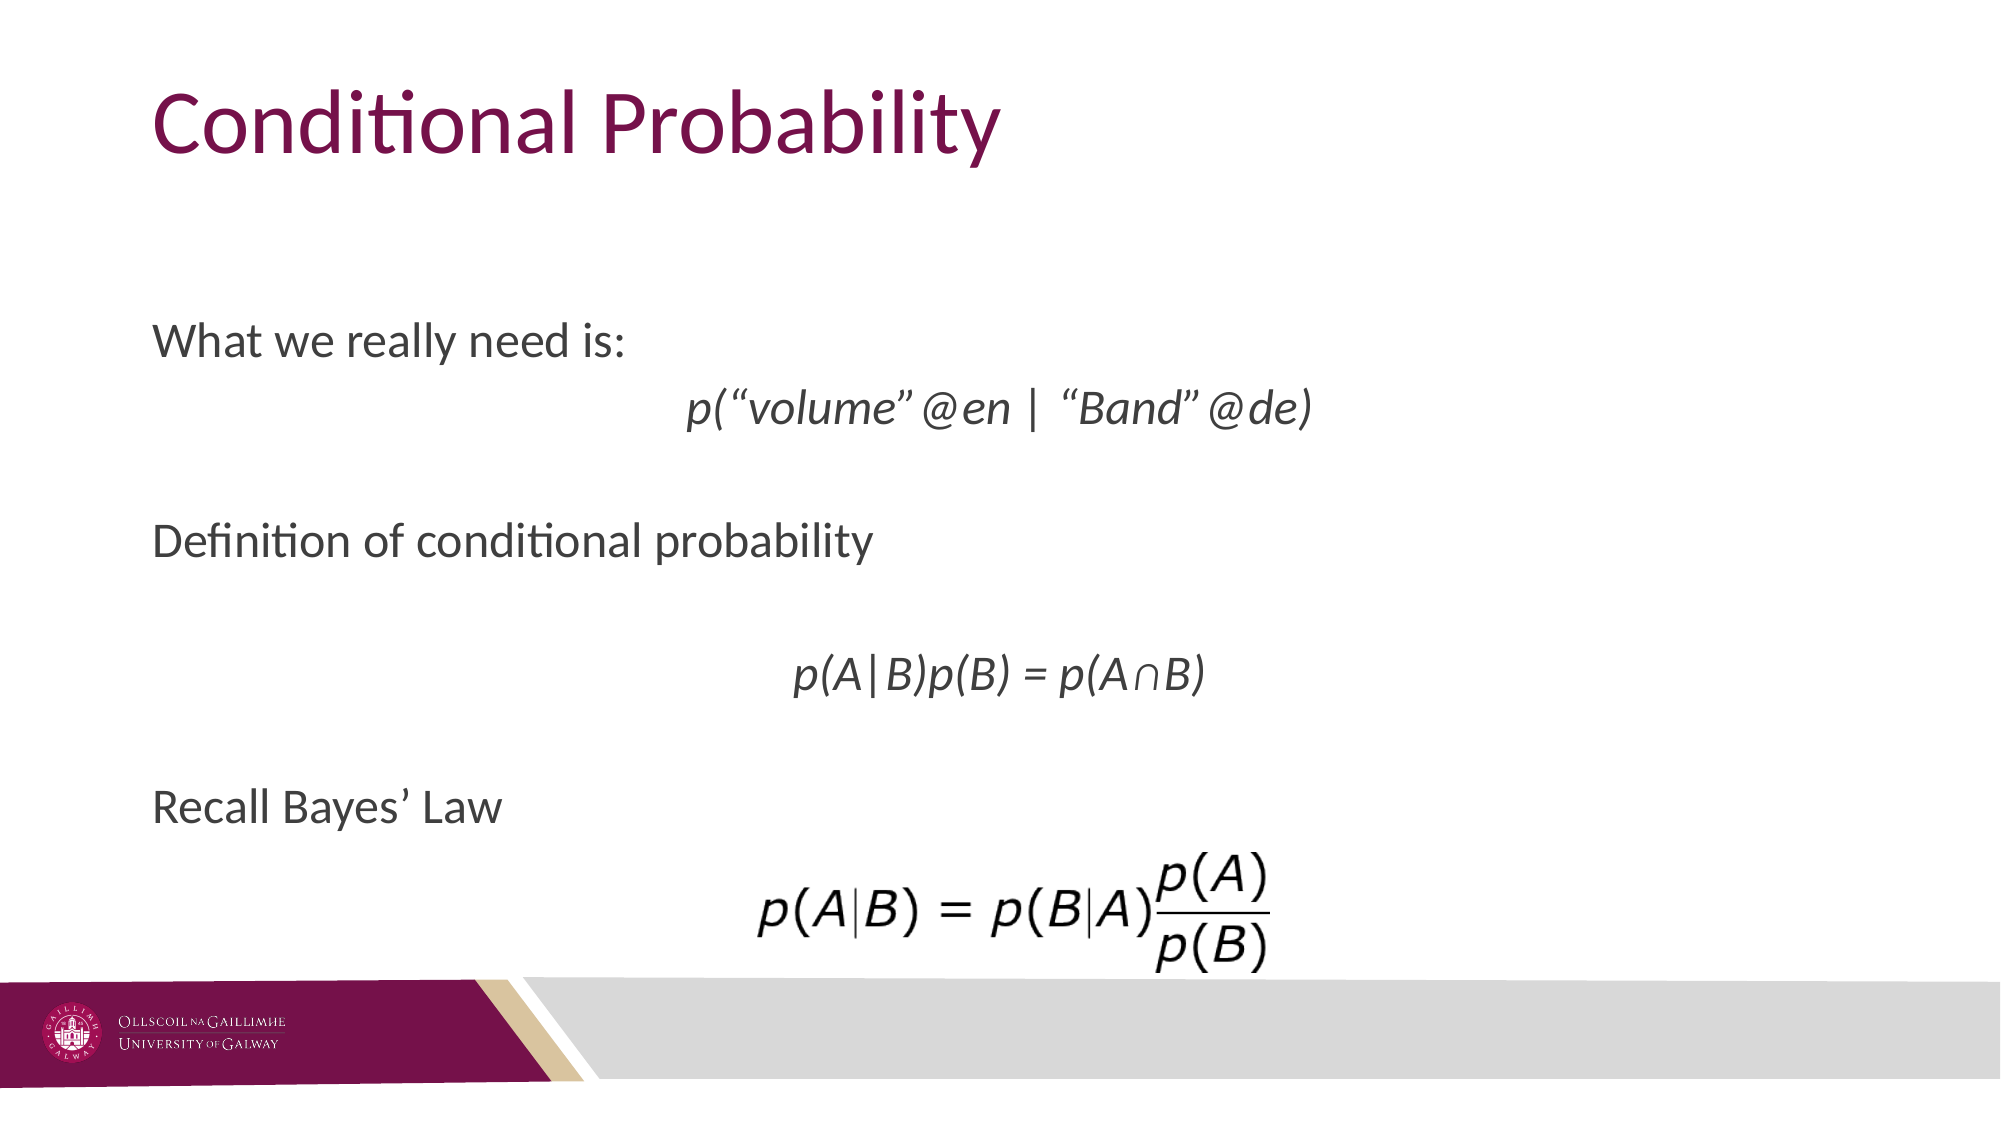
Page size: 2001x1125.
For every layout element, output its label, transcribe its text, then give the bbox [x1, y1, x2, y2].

title Conditional Probability [137, 59, 1863, 278]
list What we really need is: p(“volume”@en | “Band”@de) Definition of conditional probability p(A|B)p(B) = p(A∩B) Recall Bayes’ Law [137, 299, 1863, 925]
picture [42, 1002, 285, 1063]
picture [757, 852, 1271, 973]
